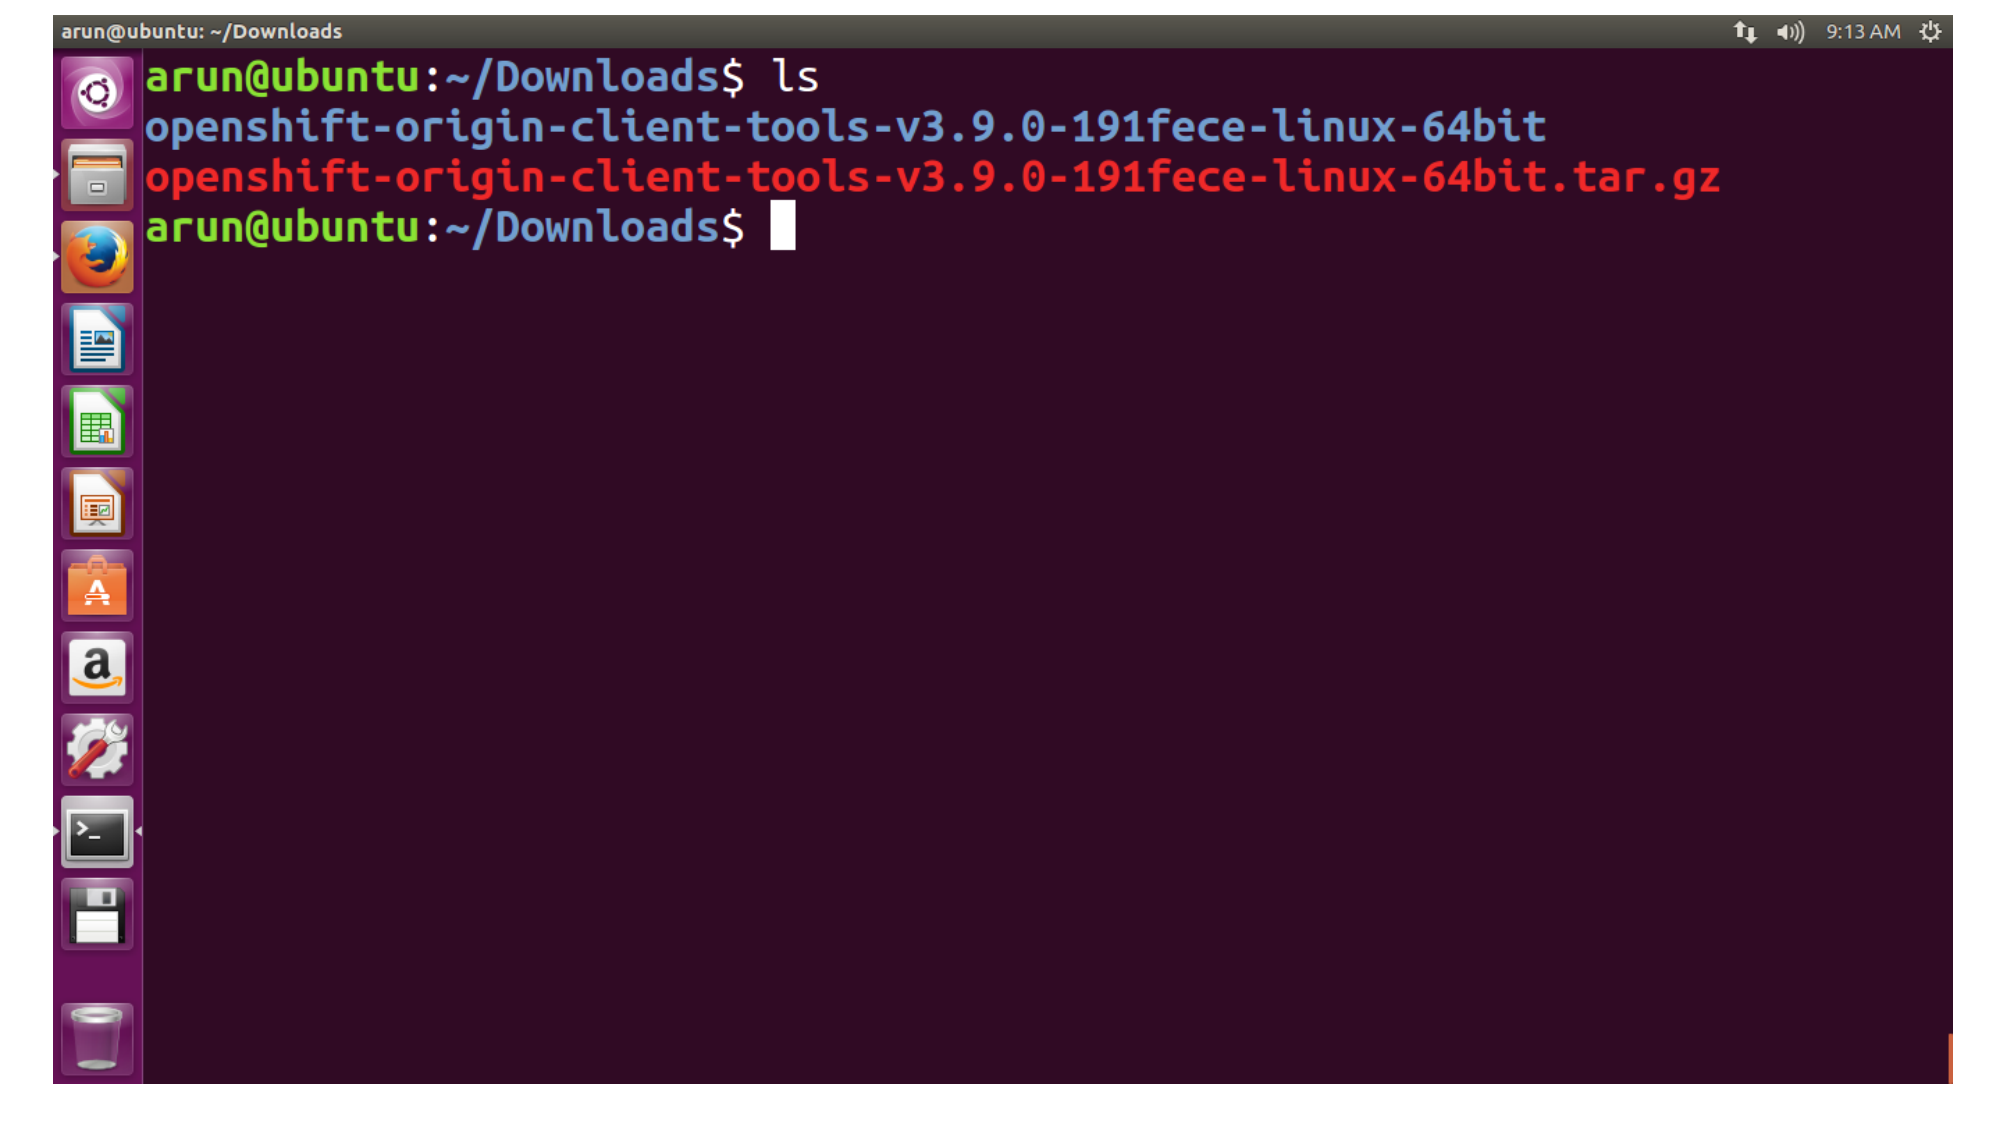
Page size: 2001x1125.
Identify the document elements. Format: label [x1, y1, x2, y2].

list [53, 15, 1953, 1084]
